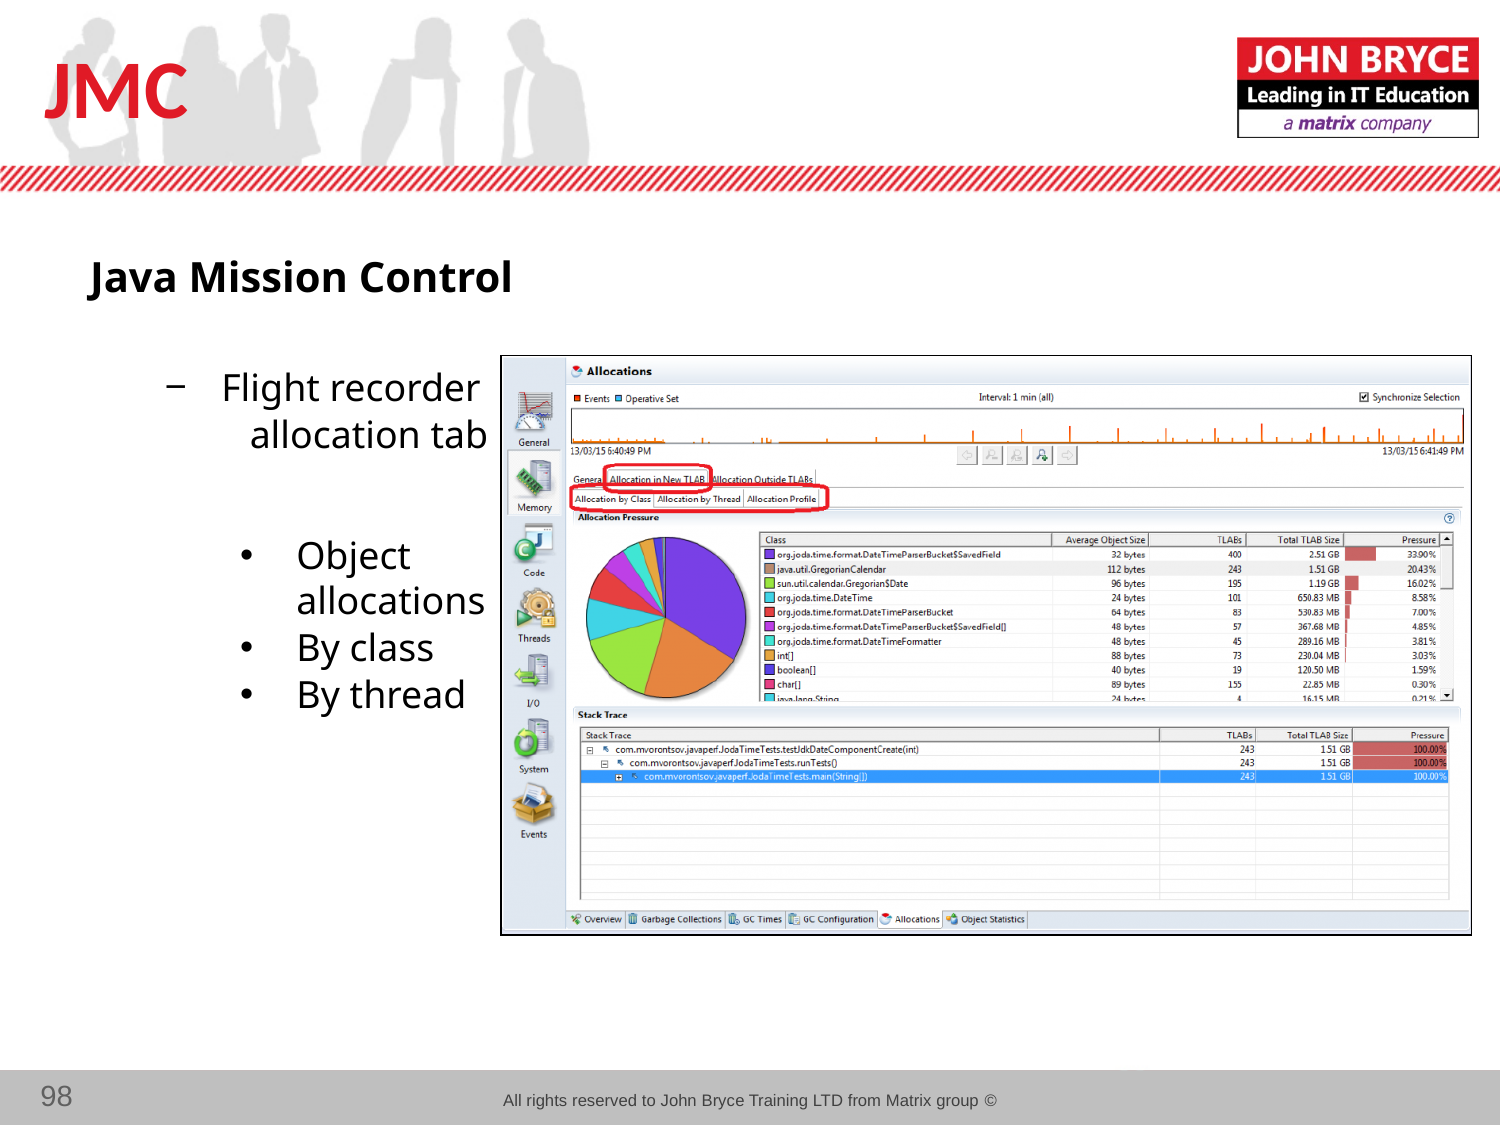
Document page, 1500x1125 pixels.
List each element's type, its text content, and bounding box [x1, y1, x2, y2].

title JMC [29, 21, 1235, 150]
list Java Mission Control Flight recorder allocation tab Object allocations By class By thread [75, 243, 1425, 1047]
picture [0, 0, 1500, 1070]
